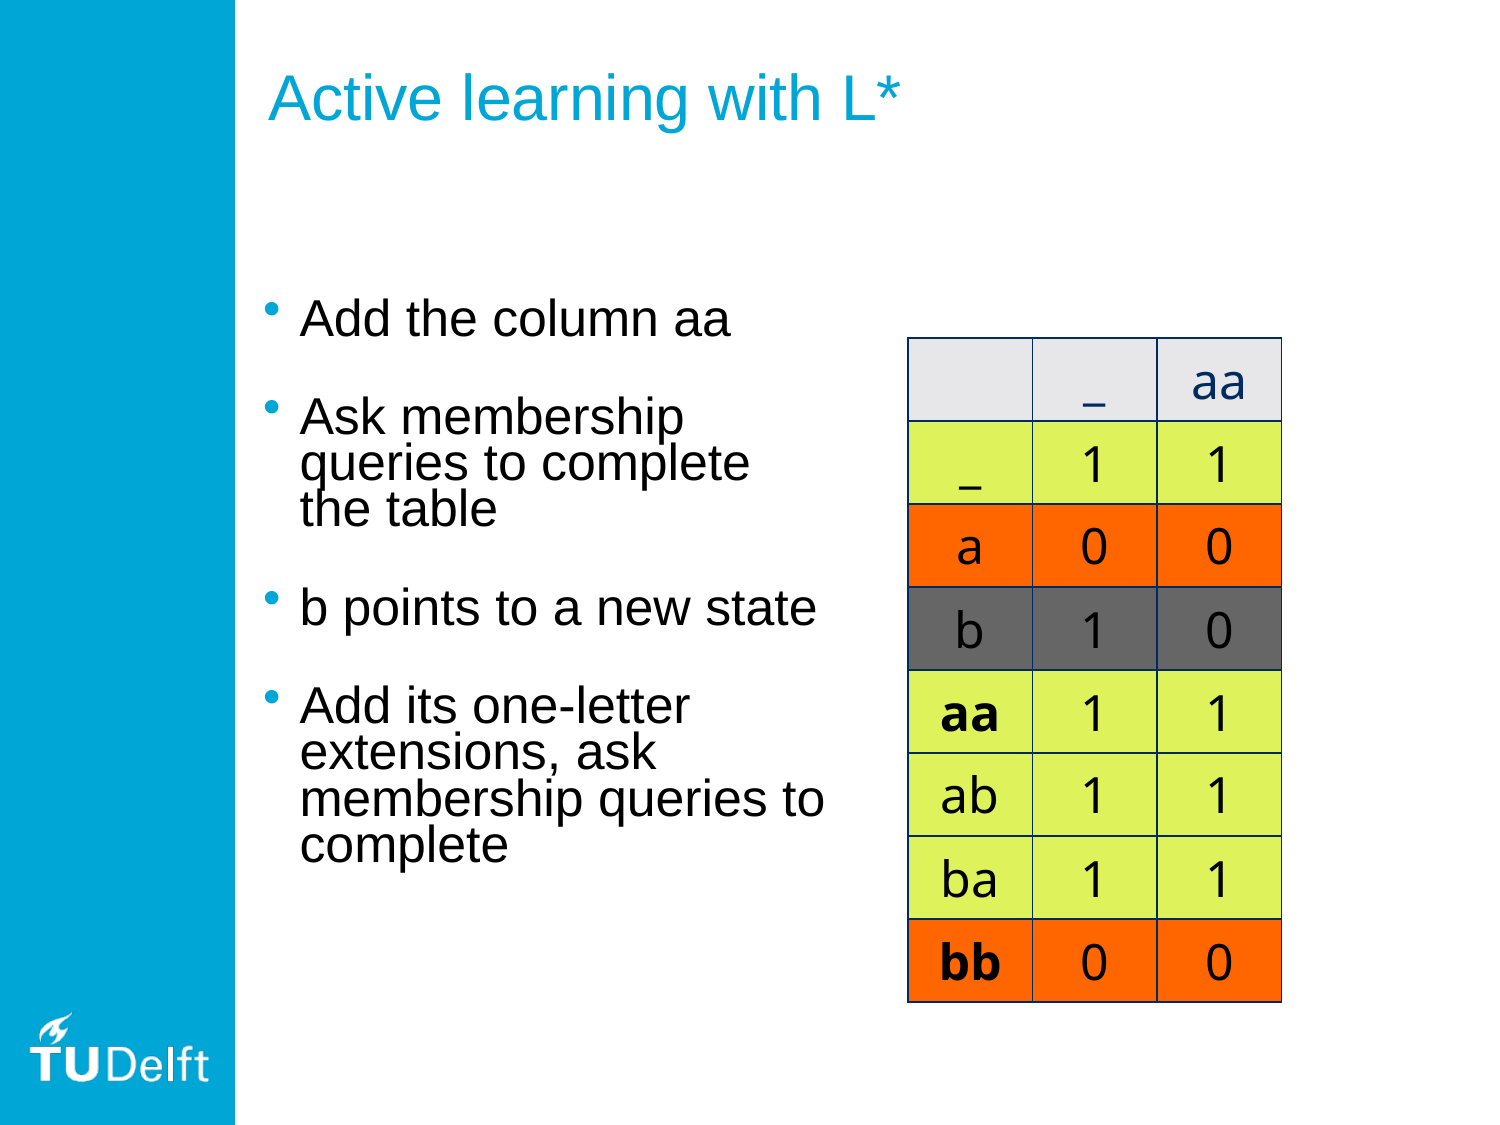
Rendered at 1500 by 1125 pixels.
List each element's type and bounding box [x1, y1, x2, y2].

table_cell [1158, 422, 1281, 503]
table_cell [909, 754, 1032, 835]
table_header [1158, 339, 1281, 420]
table_cell [1033, 837, 1156, 918]
table_cell [909, 671, 1032, 752]
table_cell [1033, 505, 1156, 586]
table_cell [1158, 505, 1281, 586]
title [268, 55, 1423, 231]
table_cell [1033, 754, 1156, 835]
table_header [909, 339, 1032, 420]
table_cell [1033, 588, 1156, 669]
table_cell [1033, 920, 1156, 1001]
table_cell [1158, 837, 1281, 918]
table_cell [909, 505, 1032, 586]
table_cell [909, 588, 1032, 669]
table_cell [1158, 920, 1281, 1001]
table_cell [1033, 671, 1156, 752]
table_cell [1158, 671, 1281, 752]
list [263, 299, 836, 876]
table_cell [1158, 754, 1281, 835]
table_cell [1158, 588, 1281, 669]
table_cell [909, 837, 1032, 918]
table_header [1033, 339, 1156, 420]
table_cell [909, 422, 1032, 503]
table_cell [909, 920, 1032, 1001]
table_cell [1033, 422, 1156, 503]
